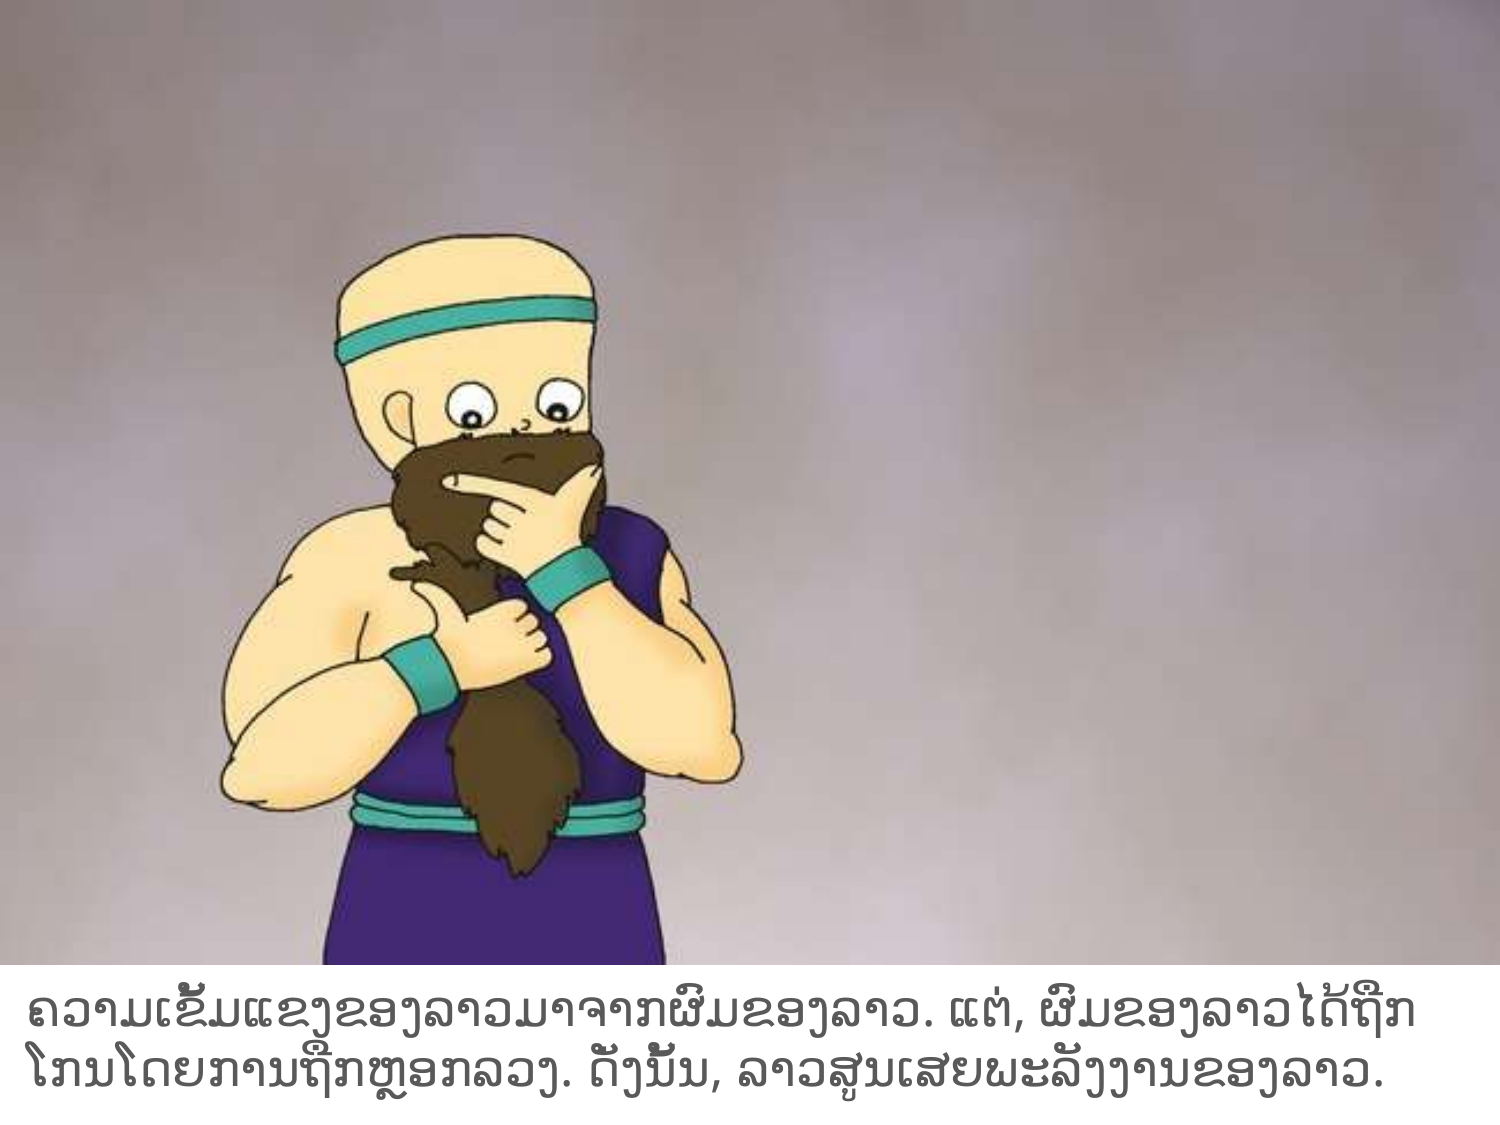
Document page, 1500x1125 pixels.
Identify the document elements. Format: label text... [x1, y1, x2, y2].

text_box ຄວາມເຂັ້ມແຂງຂອງລາວມາຈາກຜົມຂອງລາວ. ແຕ່, ຜົມຂອງລາວໄດ້ຖືກໂກນໂດຍການຖືກຫຼອກລວງ. ດັ່ງນັ້ນ, ລາວສູນເສຍພະລັງງານຂອງລາວ. [11, 973, 1498, 1105]
picture [0, 0, 1500, 965]
